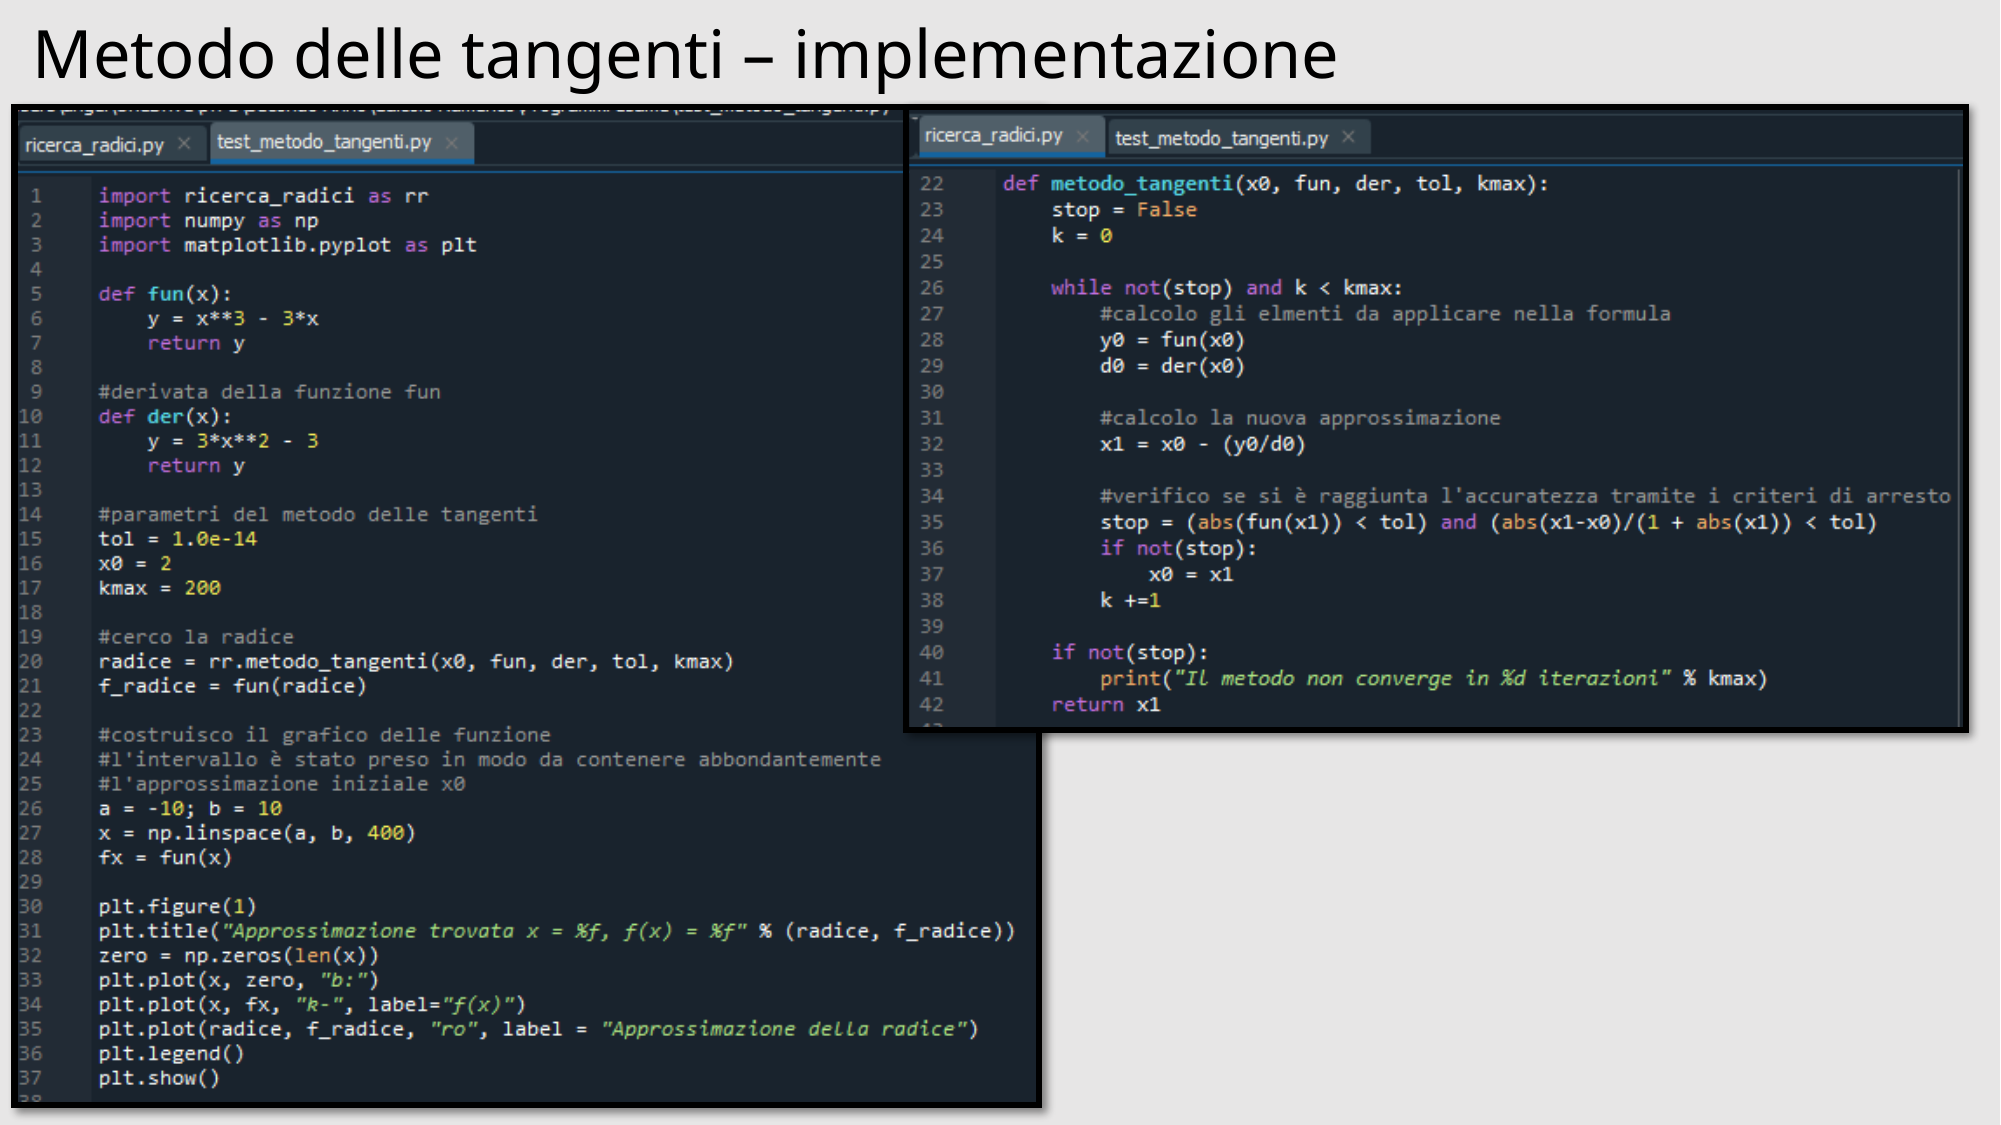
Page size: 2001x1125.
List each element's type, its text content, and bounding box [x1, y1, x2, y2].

title Metodo delle tangenti – implementazione [17, 0, 1946, 102]
picture [17, 110, 1963, 1103]
